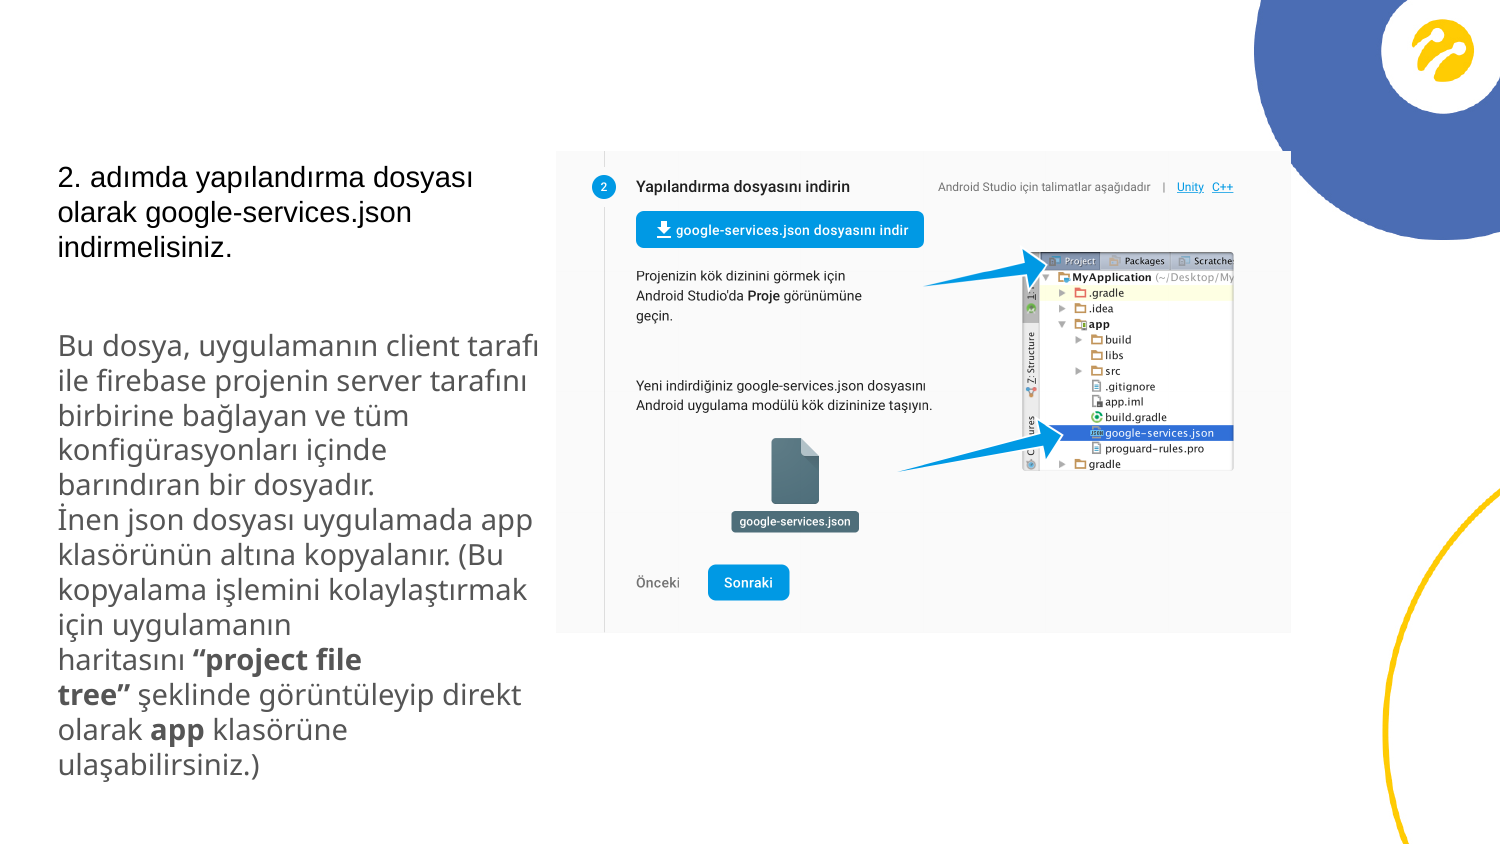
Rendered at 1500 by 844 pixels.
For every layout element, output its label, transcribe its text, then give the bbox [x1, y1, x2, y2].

picture [0, 0, 1500, 844]
text_box 2. adımda yapılandırma dosyası olarak google-services.json indirmelisiniz. [42, 151, 554, 319]
text_box Bu dosya, uygulamanın client tarafı ile firebase projenin server tarafını birbirine bağlayan ve tüm konfigürasyonları içinde barındıran bir dosyadır. İnen json dosyası uygulamada app klasörünün altına kopyalanır. (Bu kopyalama işlemini kolaylaştırmak için uygulamanın haritasını “project file tree” şeklinde görüntüleyip direkt olarak app klasörüne ulaşabilirsiniz.) [42, 319, 557, 789]
